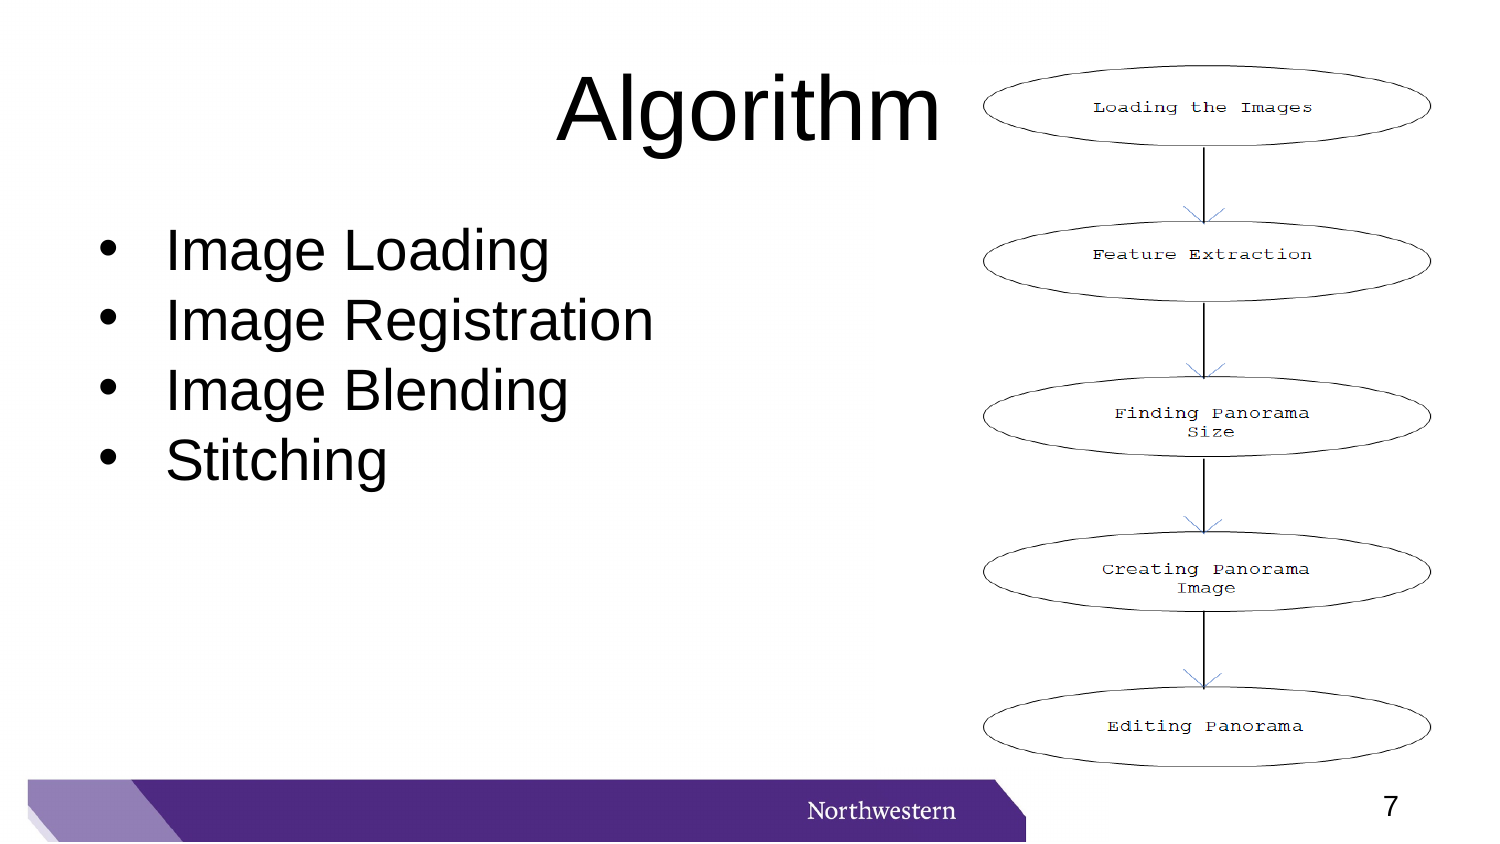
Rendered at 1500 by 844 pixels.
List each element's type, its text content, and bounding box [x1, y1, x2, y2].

slide_number 7 [1367, 782, 1466, 827]
list Image Loading Image Registration Image Blending Stitching [75, 196, 738, 754]
picture [0, 0, 1432, 842]
title Algorithm [75, 33, 1425, 175]
